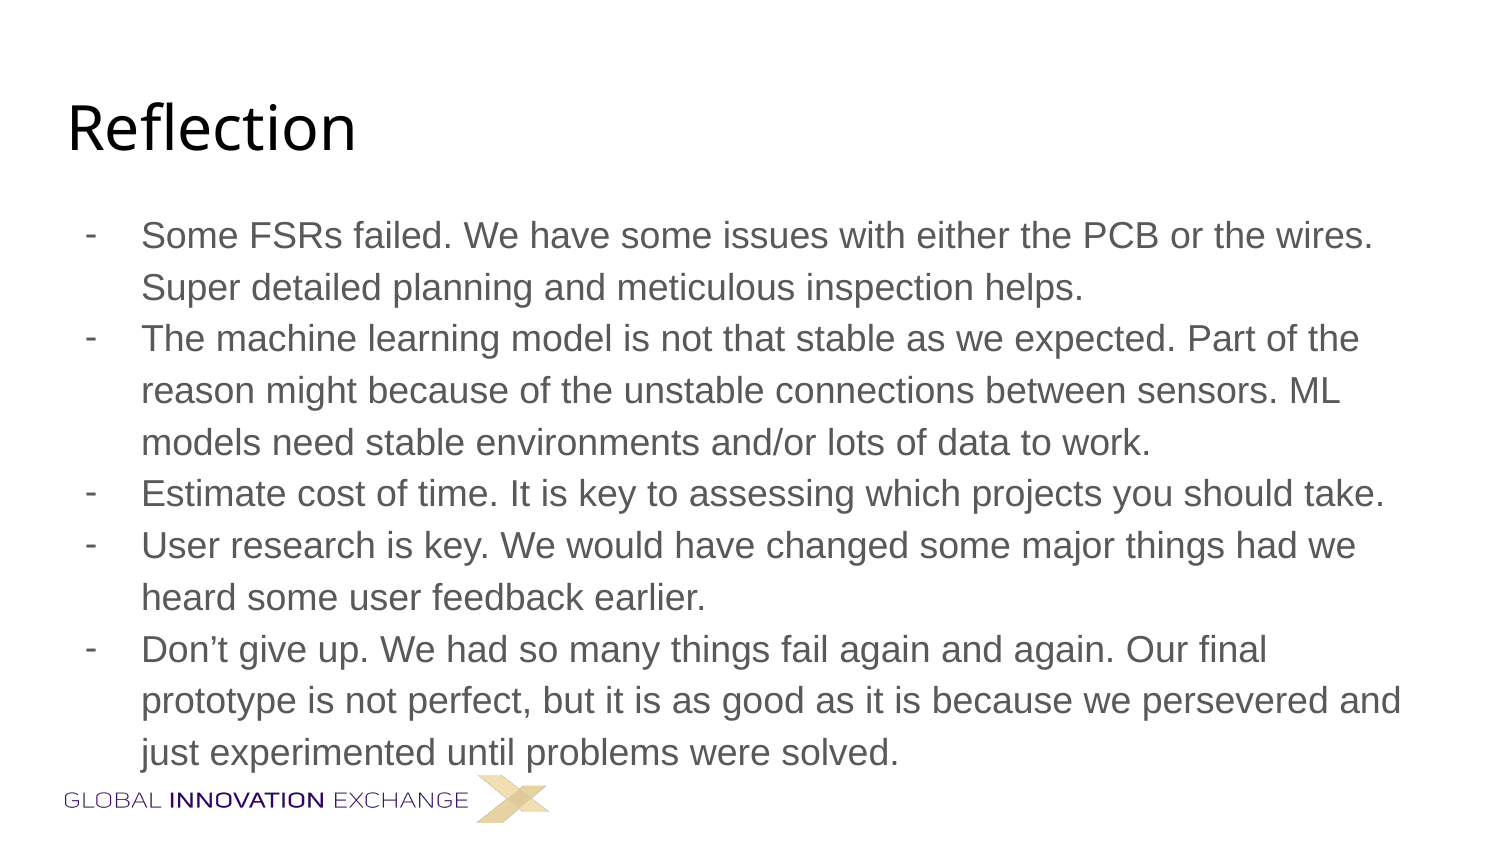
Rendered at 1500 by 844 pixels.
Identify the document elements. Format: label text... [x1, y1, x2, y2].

picture [65, 775, 549, 823]
title Reflection [51, 72, 1449, 167]
list Some FSRs failed. We have some issues with either the PCB or the wires. Super detailed planning and meticulous inspection helps. The machine learning model is not that stable as we expected. Part of the reason might because of the unstable connections between sensors. ML models need stable environments and/or lots of data to work. Estimate cost of time. It is key to assessing which projects you should take. User research is key. We would have changed some major things had we heard some user feedback earlier. Don’t give up. We had so many things fail again and again. Our final prototype is not perfect, but it is as good as it is because we persevered and just experimented until problems were solved. [51, 189, 1449, 750]
